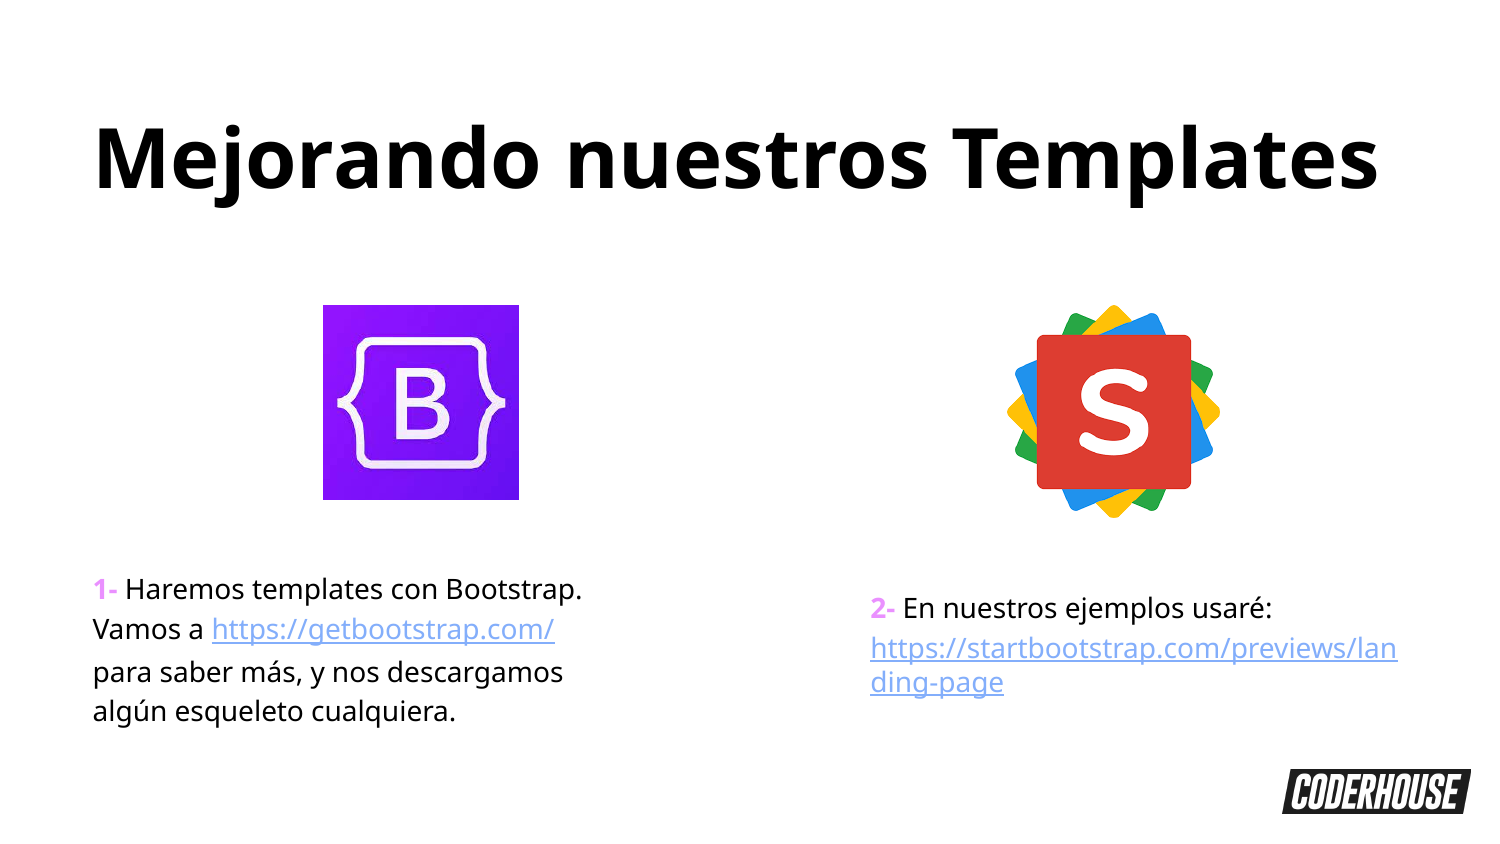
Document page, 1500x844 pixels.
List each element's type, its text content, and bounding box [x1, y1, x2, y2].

picture [323, 305, 519, 501]
picture [1281, 769, 1471, 814]
text_box Mejorando nuestros Templates [77, 101, 1414, 222]
picture [1006, 305, 1220, 518]
text_box 1- Haremos templates con Bootstrap. Vamos a https://getbootstrap.com/ para saber más, y nos descargamos algún esqueleto cualquiera. [77, 551, 636, 742]
text_box 2- En nuestros ejemplos usaré: https://startbootstrap.com/previews/landing-page [855, 570, 1414, 723]
